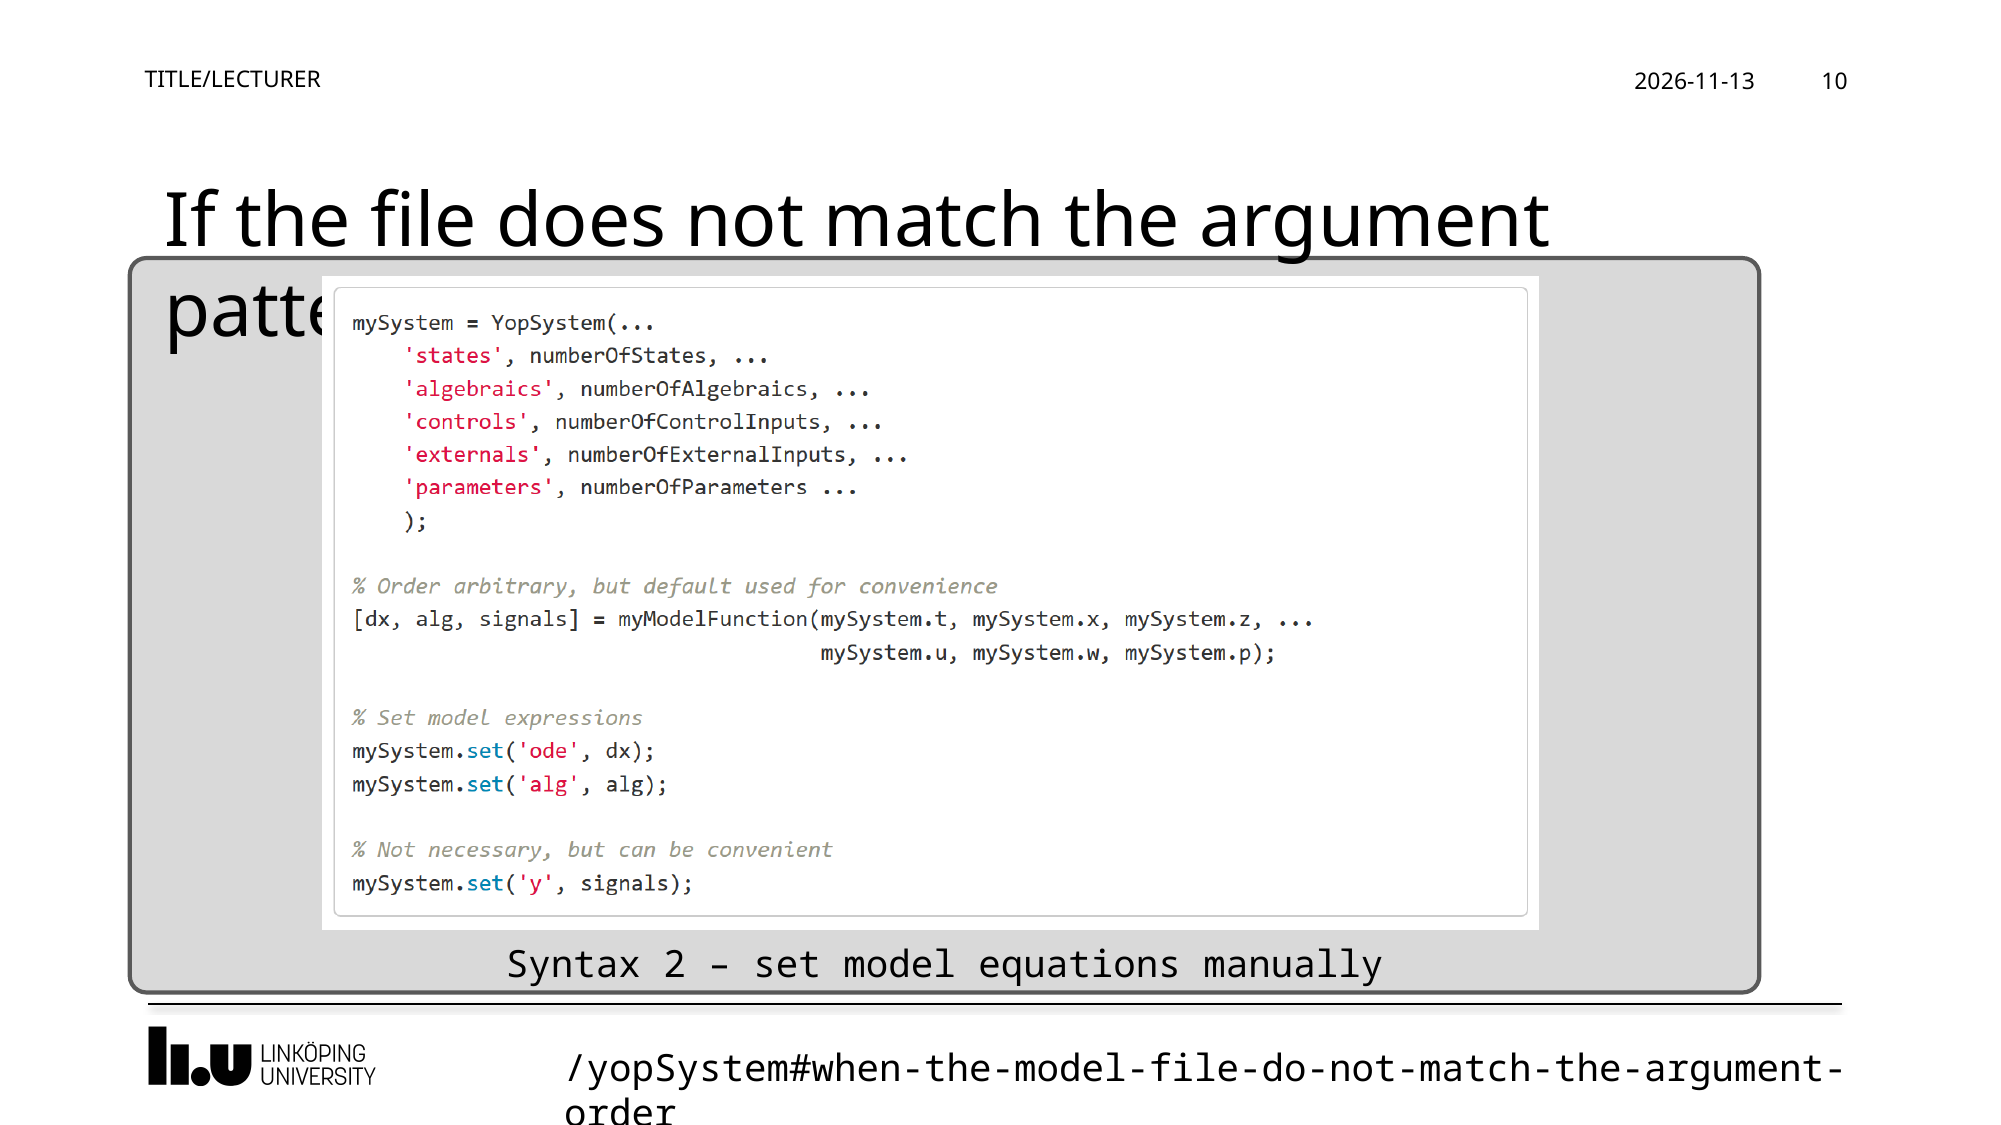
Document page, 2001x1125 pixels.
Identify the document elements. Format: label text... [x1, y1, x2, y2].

title If the file does not match the argument pattern [149, 163, 1843, 301]
picture [322, 276, 1540, 930]
picture [146, 1023, 378, 1089]
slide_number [1457, 59, 1741, 103]
slide_number 10 [1741, 59, 1863, 103]
text_box Syntax 2 – set model equations manually [127, 255, 1762, 995]
footer TITLE/LECTURER [129, 59, 1407, 103]
text_box /yopSystem#when-the-model-file-do-not-match-the-argument-order [549, 1036, 1870, 1125]
